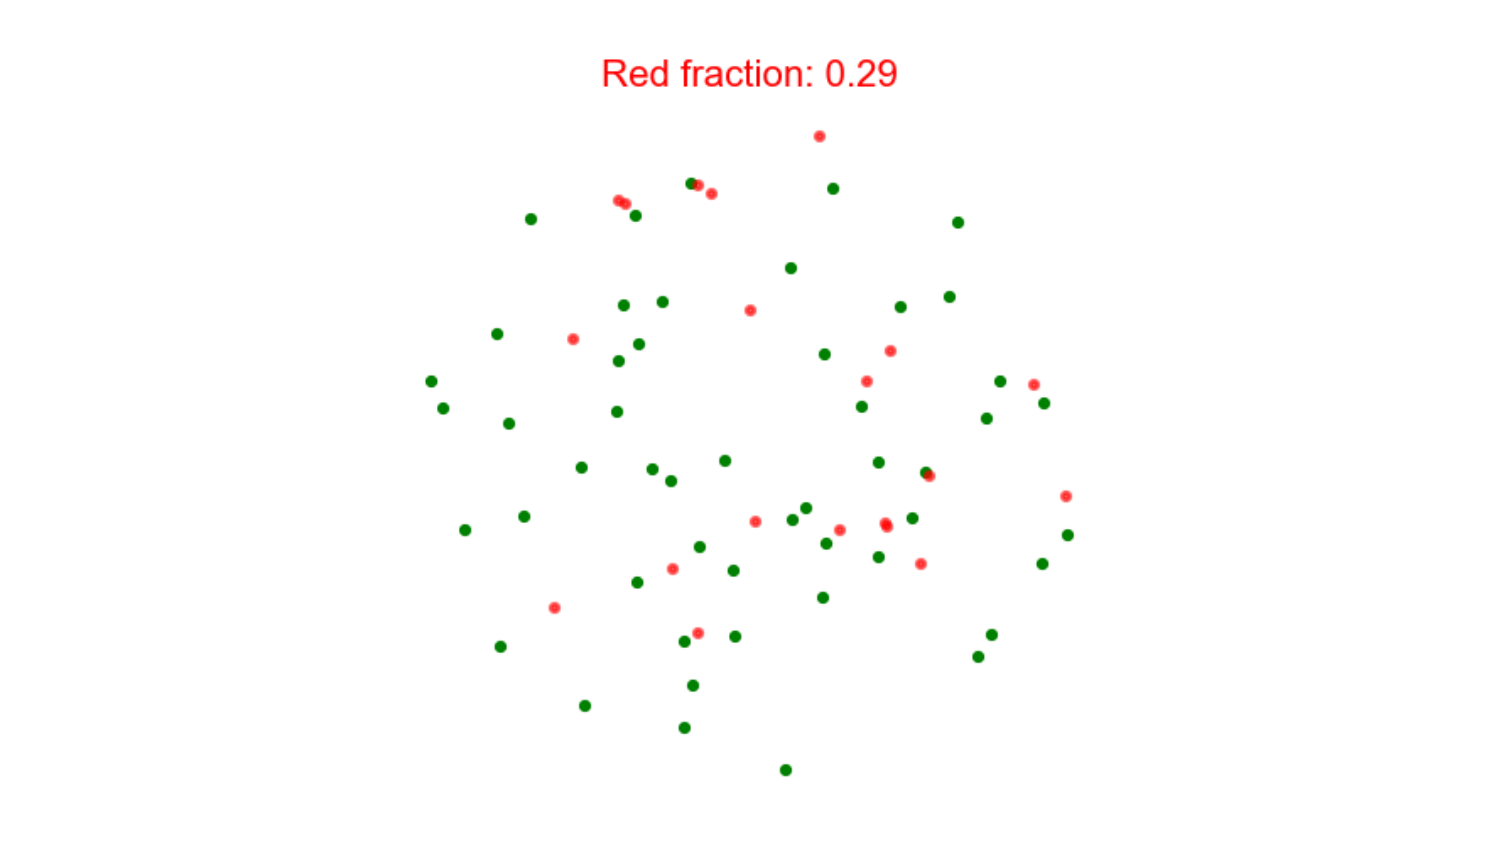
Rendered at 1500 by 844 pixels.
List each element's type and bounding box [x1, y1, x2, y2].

picture [327, 0, 1173, 844]
